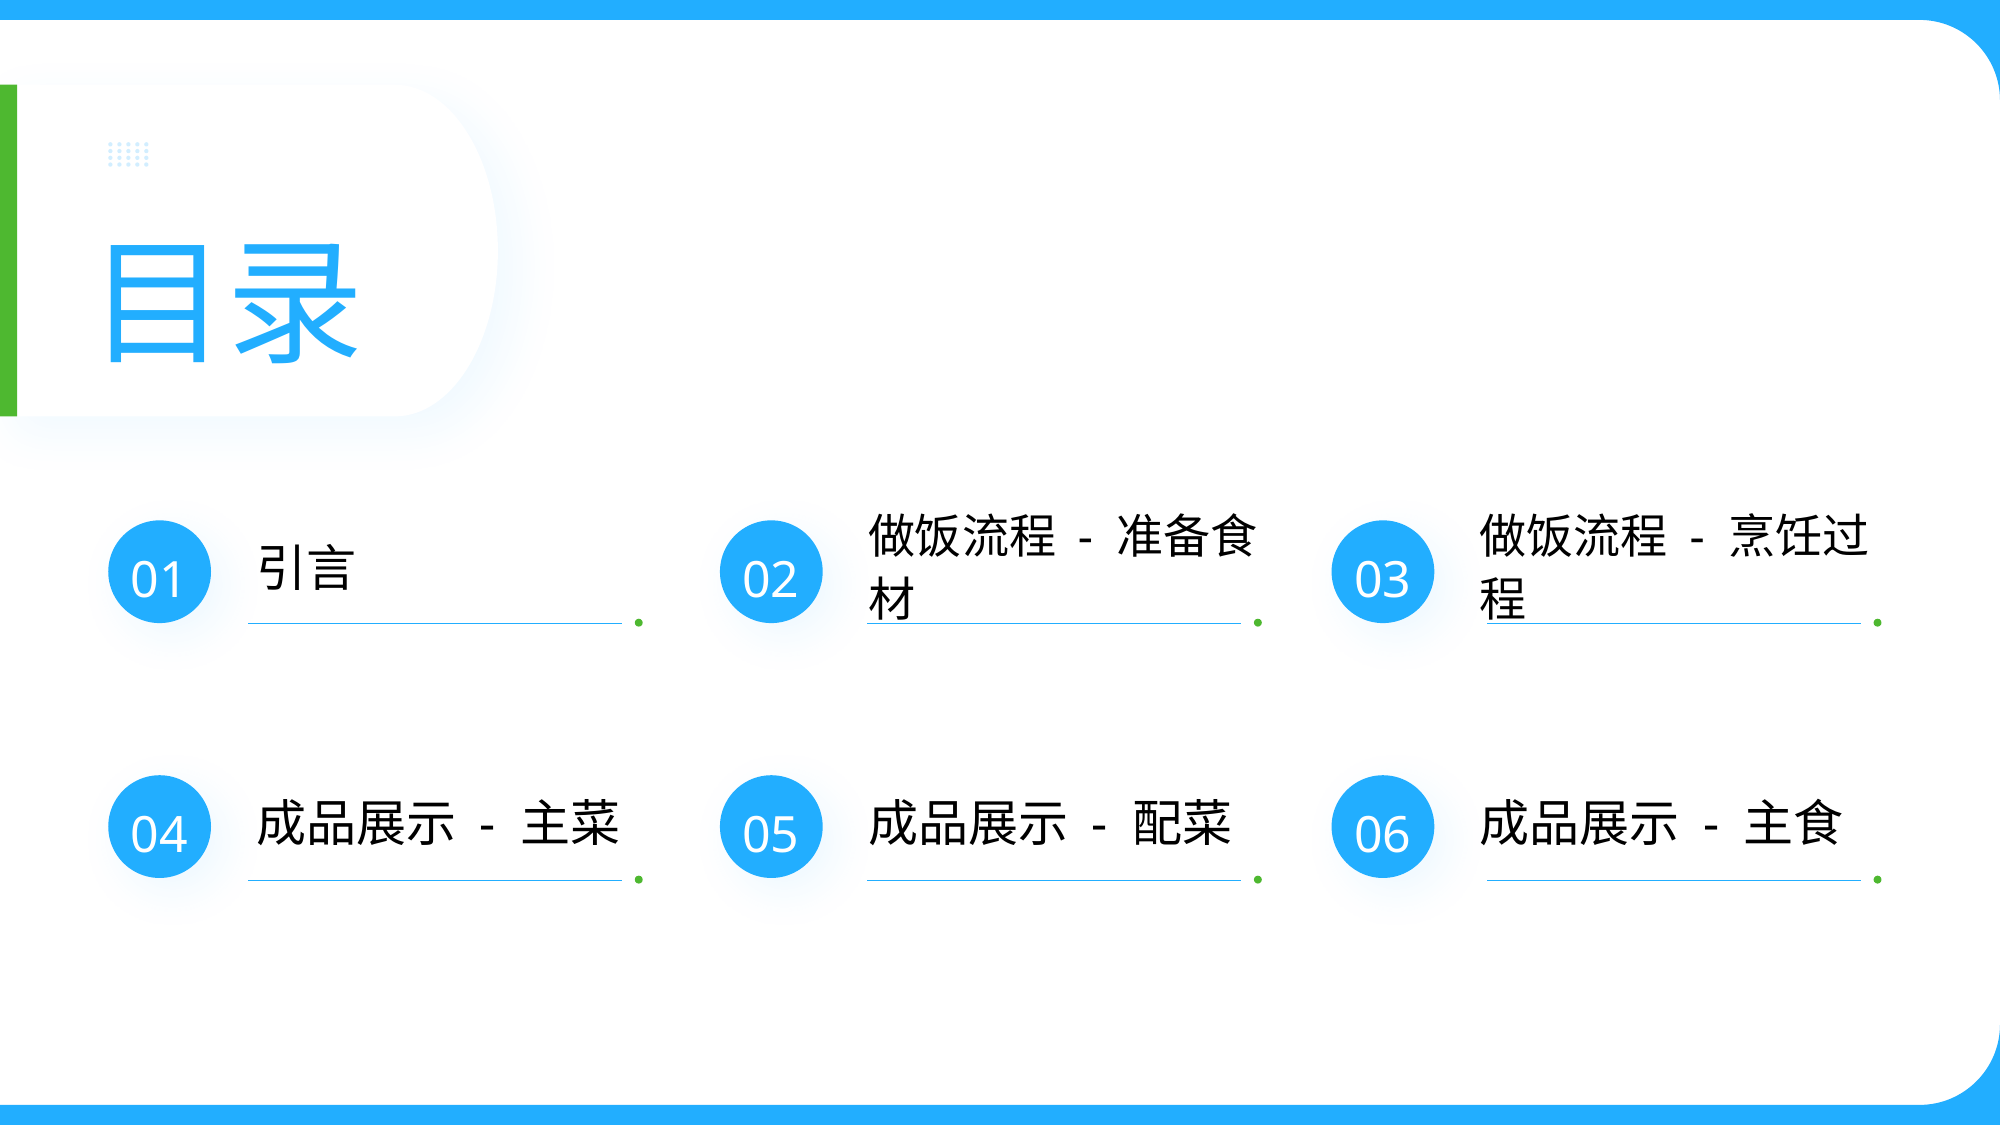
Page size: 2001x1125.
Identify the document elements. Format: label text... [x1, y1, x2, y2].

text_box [868, 875, 1262, 884]
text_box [719, 520, 823, 624]
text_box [868, 618, 1262, 627]
text_box 成品展示 - 配菜 [868, 766, 1278, 870]
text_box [1487, 875, 1882, 884]
text_box 目录 [82, 198, 372, 380]
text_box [248, 875, 643, 884]
text_box [0, 20, 2000, 1104]
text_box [1331, 775, 1435, 878]
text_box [108, 775, 211, 878]
text_box [0, 1025, 2000, 1125]
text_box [1331, 520, 1435, 624]
text_box 做饭流程 - 准备食材 [868, 511, 1278, 615]
text_box 做饭流程 - 烹饪过程 [1479, 511, 1890, 615]
text_box 成品展示 - 主菜 [256, 766, 667, 870]
text_box 成品展示 - 主食 [1479, 766, 1890, 870]
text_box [1487, 618, 1882, 627]
text_box [0, 0, 2000, 100]
text_box [18, 84, 498, 417]
text_box 引言 [256, 511, 667, 615]
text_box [719, 775, 823, 878]
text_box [248, 618, 643, 627]
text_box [108, 142, 149, 167]
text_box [108, 520, 211, 624]
text_box [0, 84, 18, 417]
